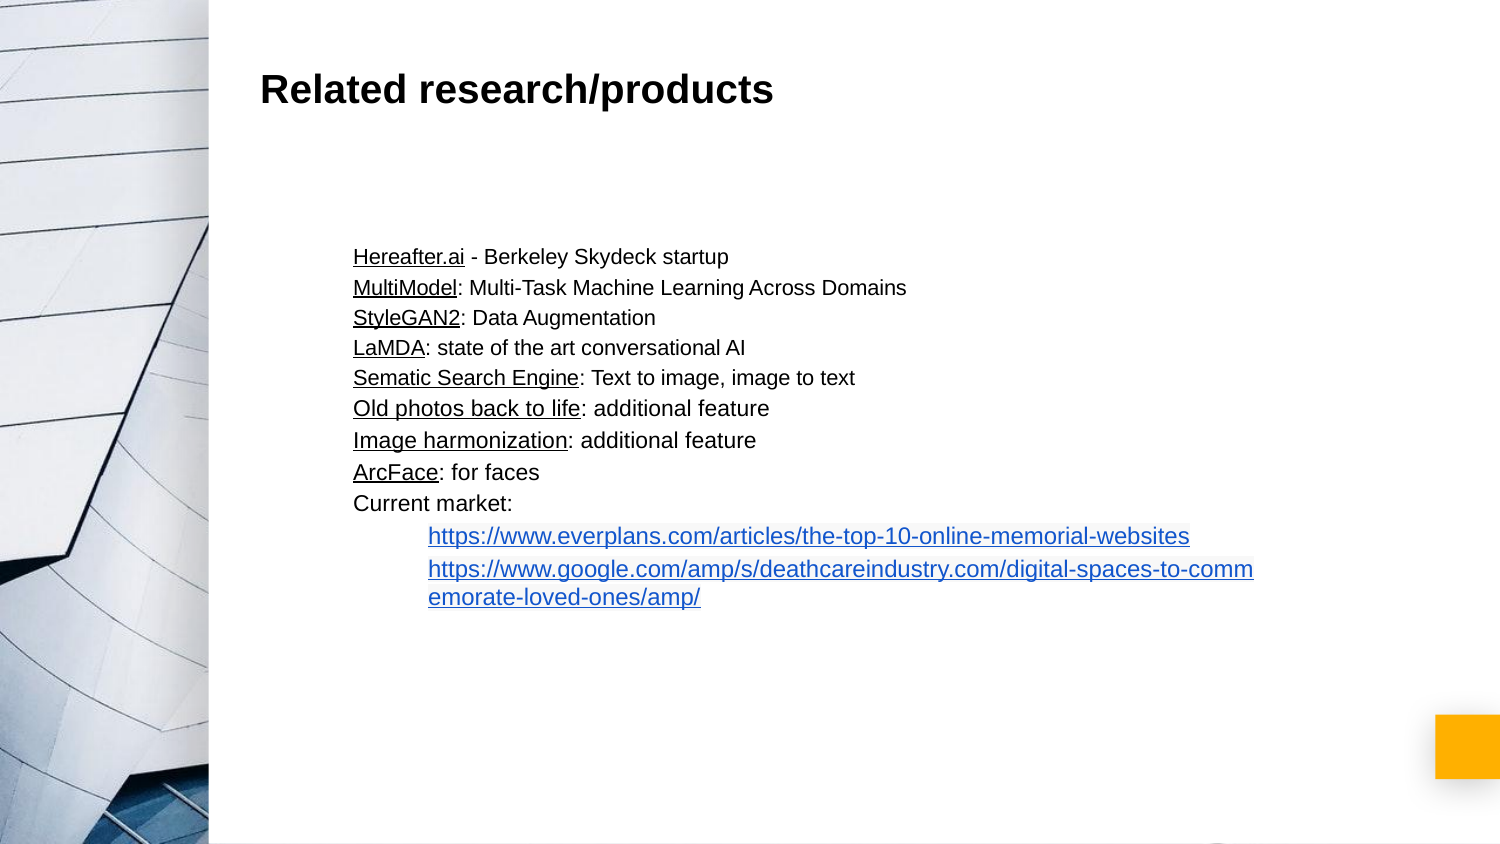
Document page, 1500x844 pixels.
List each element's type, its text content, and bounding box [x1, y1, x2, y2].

text_box Hereafter.ai - Berkeley Skydeck startup MultiModel: Multi-Task Machine Learning Across Domains StyleGAN2: Data Augmentation LaMDA: state of the art conversational AI Sematic Search Engine: Text to image, image to text Old photos back to life: additional feature Image harmonization: additional feature ArcFace: for faces Current market: https://www.everplans.com/articles/the-top-10-online-memorial-websites https://www.google.com/amp/s/deathcareindustry.com/digital-spaces-to-commemorate-loved-ones/amp/ [338, 224, 1279, 657]
text_box Related research/products [245, 40, 1138, 127]
picture [0, 0, 208, 844]
